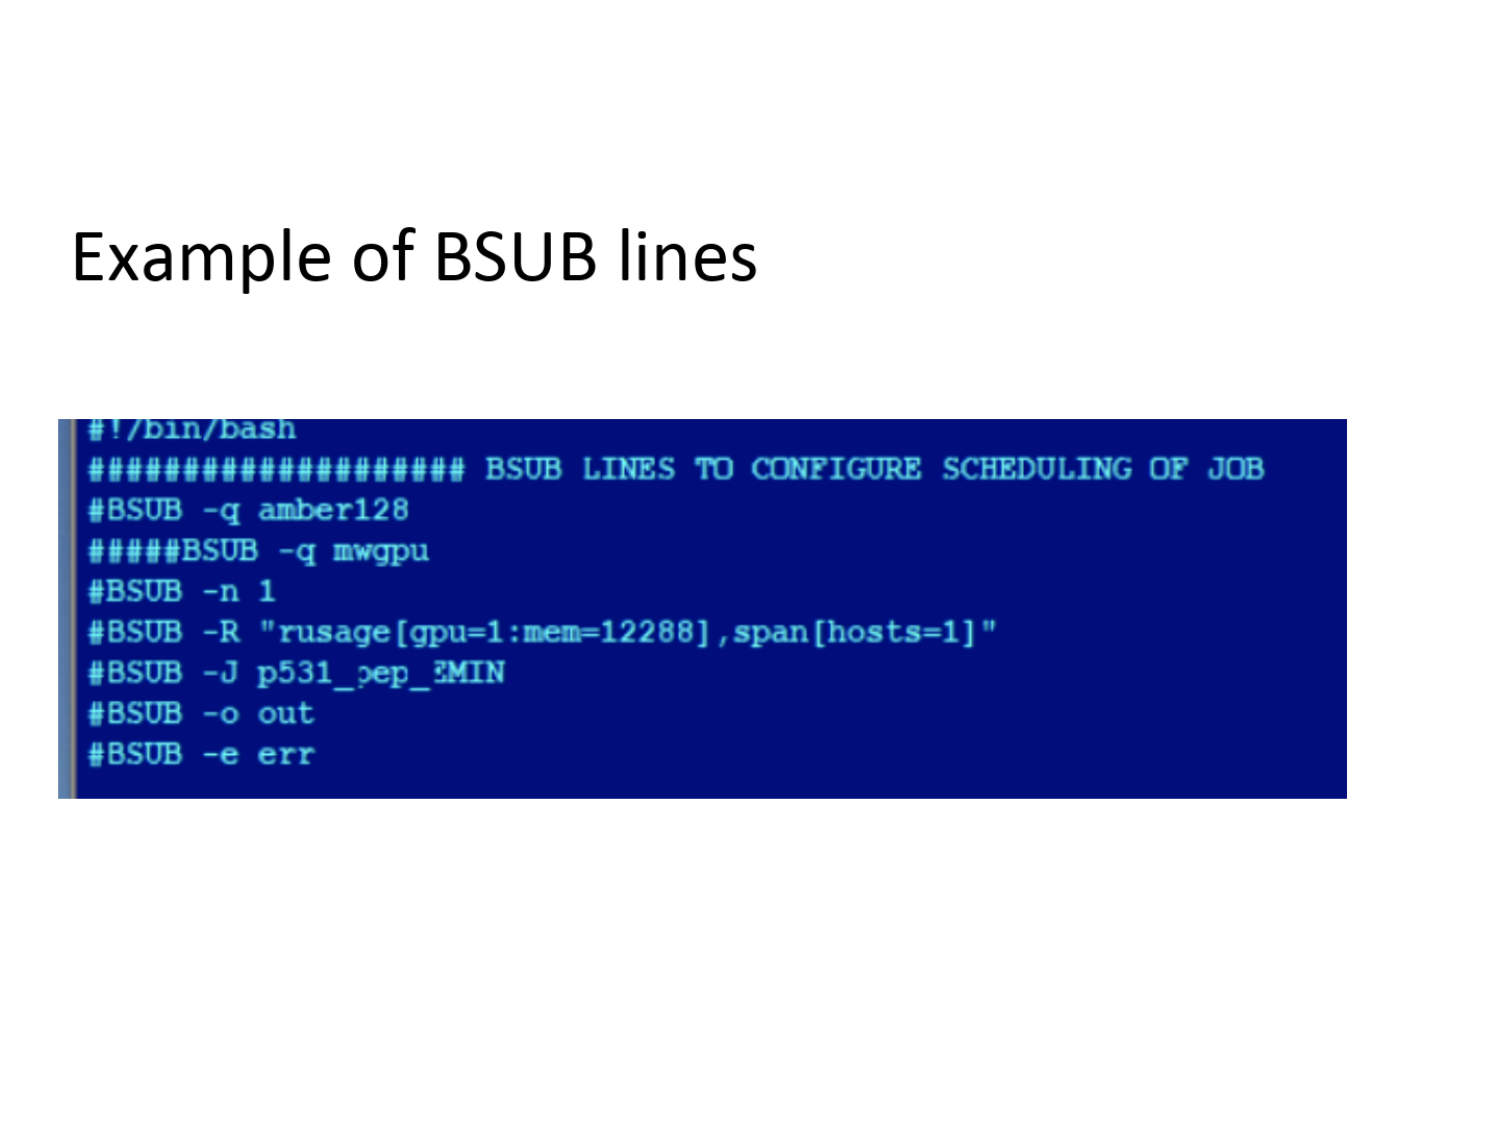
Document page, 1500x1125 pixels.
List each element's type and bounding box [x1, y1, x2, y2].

picture [28, 200, 1471, 925]
